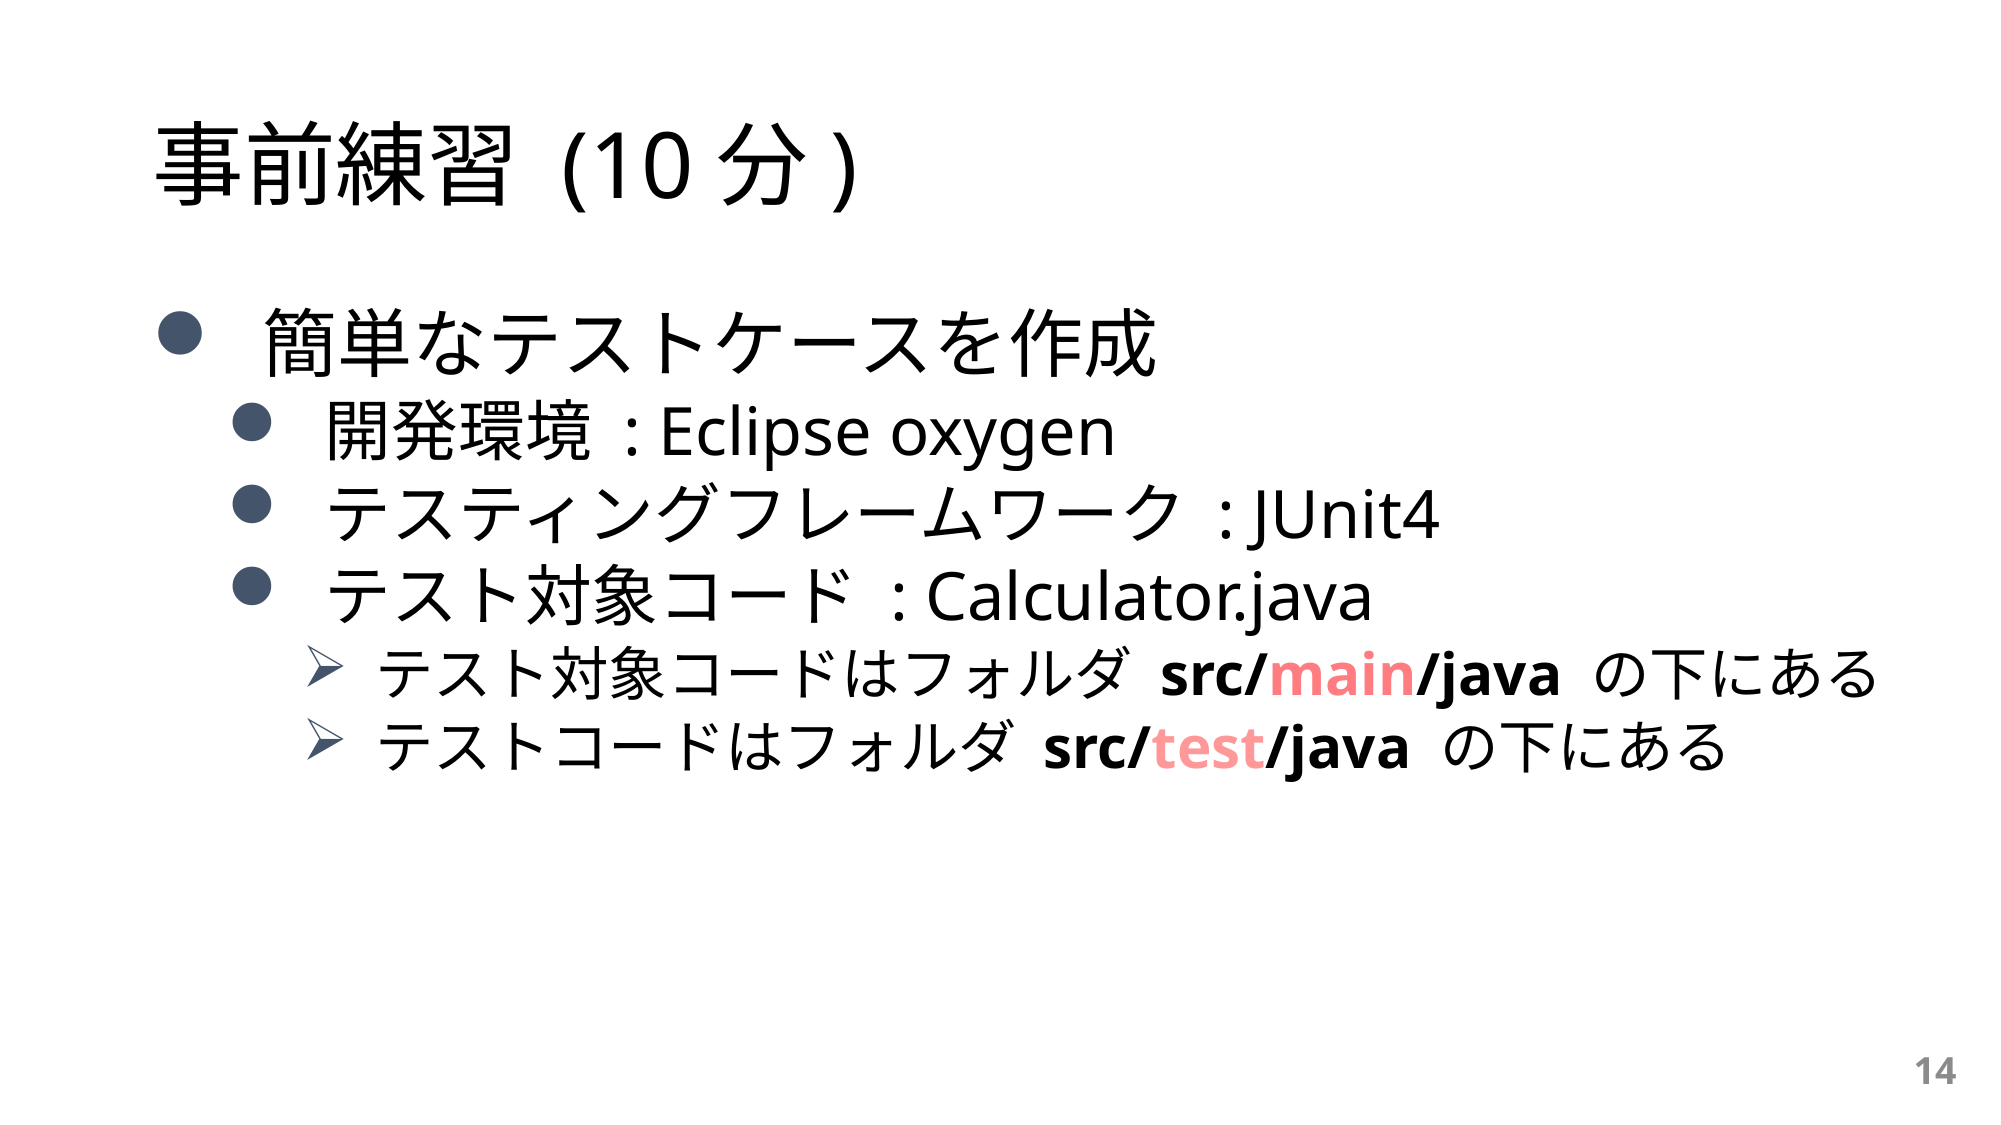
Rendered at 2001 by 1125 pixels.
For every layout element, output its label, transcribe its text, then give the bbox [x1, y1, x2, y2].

list 簡単なテストケースを作成 開発環境 : Eclipse oxygen テスティングフレームワーク : JUnit4 テスト対象コード : Calculator.java テスト対象コードはフォルダ src/main/java の下にある テストコードはフォルダ src/test/java の下にある [137, 299, 1969, 1014]
slide_number 14 [1521, 1042, 1972, 1103]
title 事前練習 (10分) [137, 59, 1863, 278]
